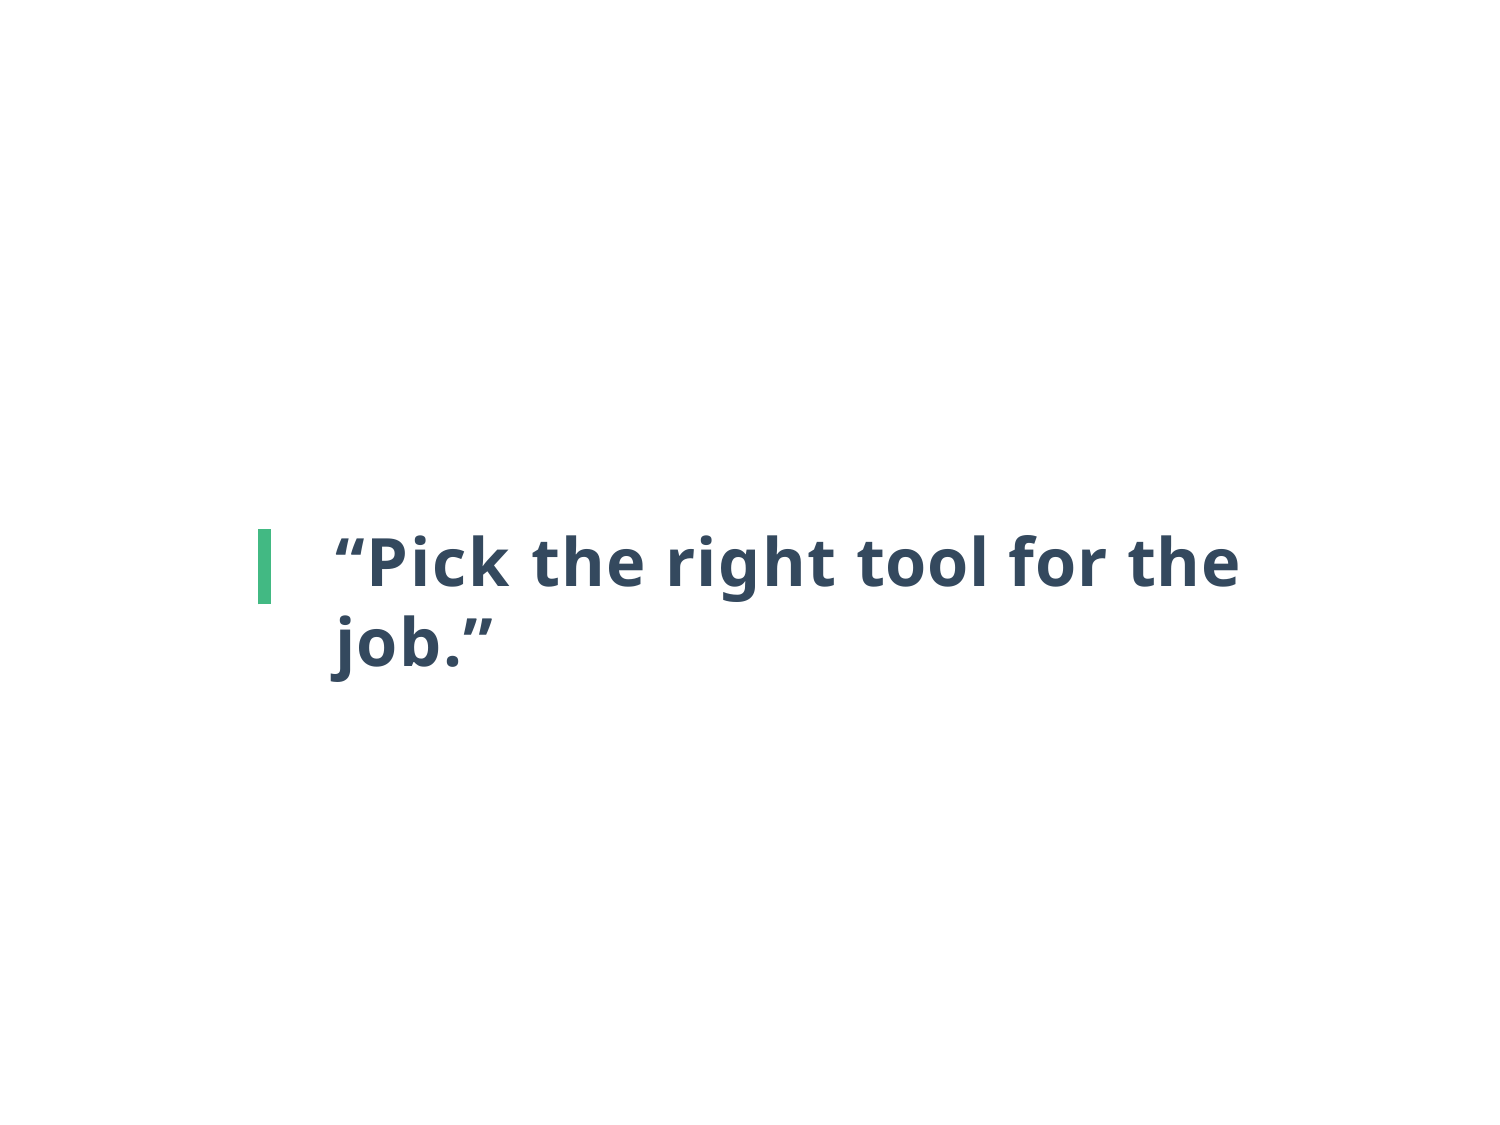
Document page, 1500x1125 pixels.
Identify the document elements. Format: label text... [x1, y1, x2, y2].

title “Pick the right tool for the job.” [333, 517, 1265, 708]
